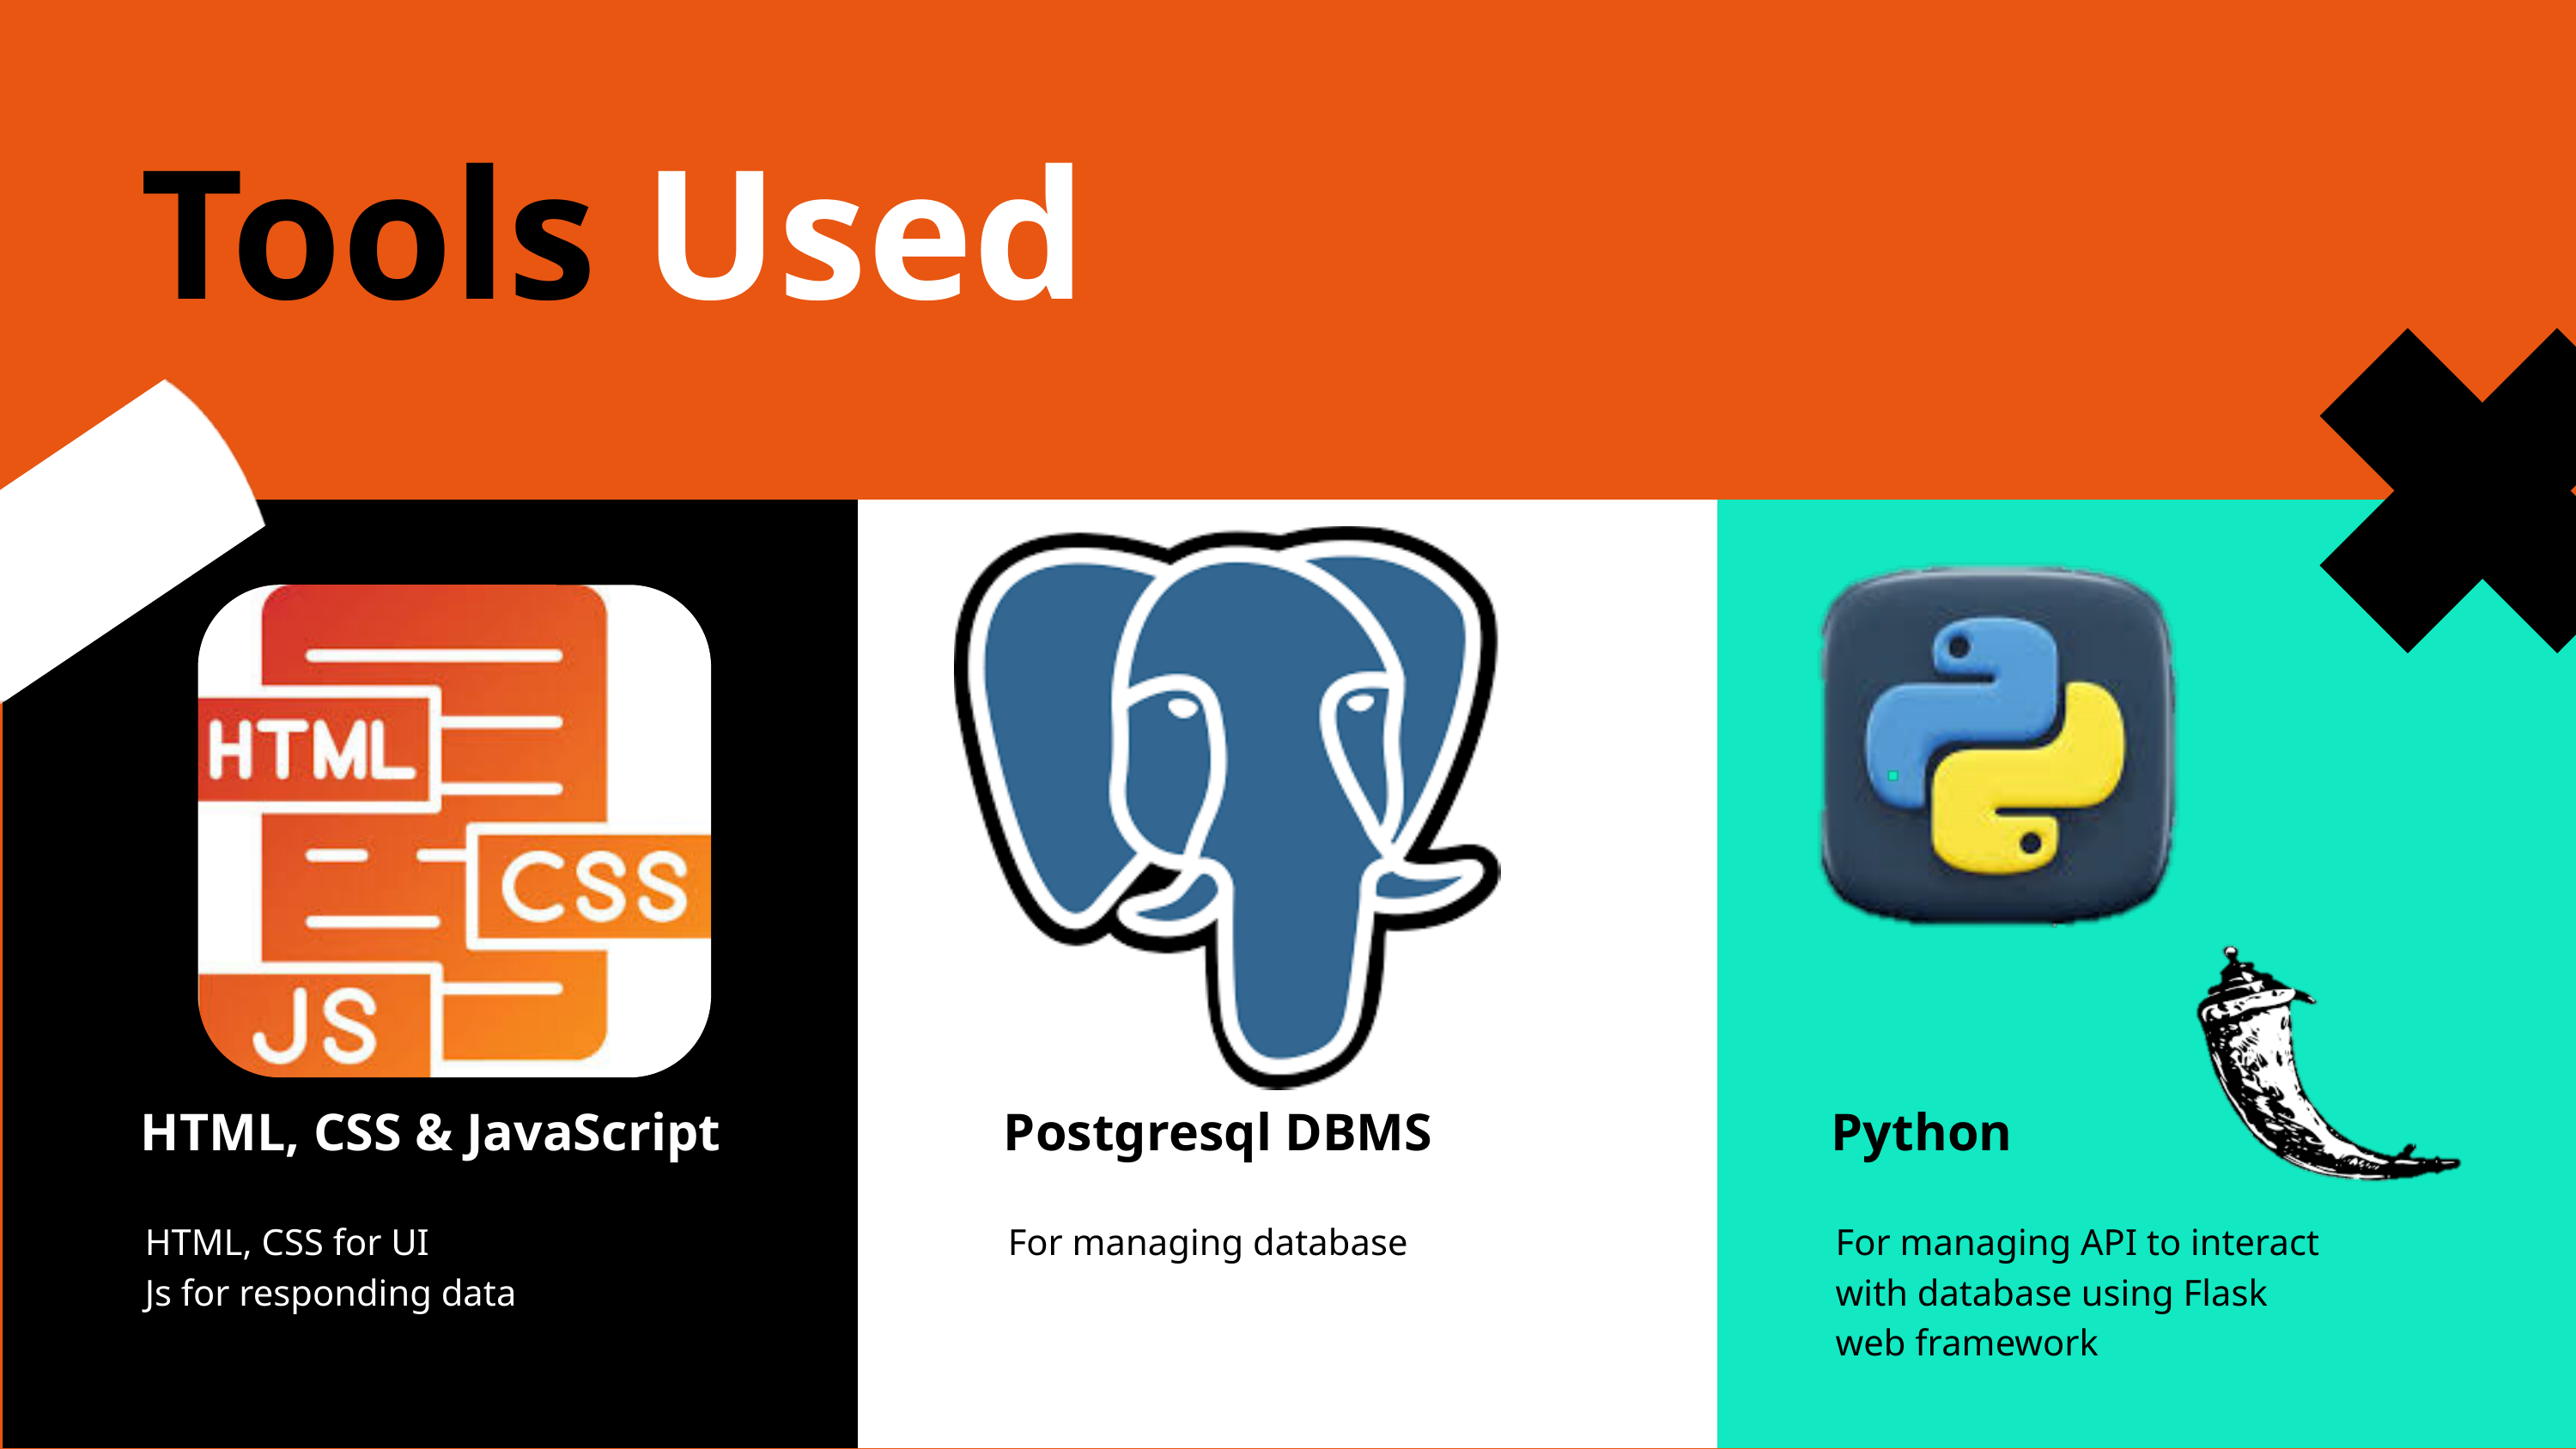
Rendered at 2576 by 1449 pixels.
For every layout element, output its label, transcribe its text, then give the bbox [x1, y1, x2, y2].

text_box [0, 359, 288, 500]
picture [1781, 528, 2474, 1220]
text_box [1716, 500, 2576, 1449]
picture [953, 526, 1501, 1090]
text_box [2, 500, 855, 1449]
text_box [2314, 322, 2576, 659]
text_box Tools Used [141, 120, 2427, 336]
picture [197, 584, 712, 1078]
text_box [857, 500, 1715, 1449]
